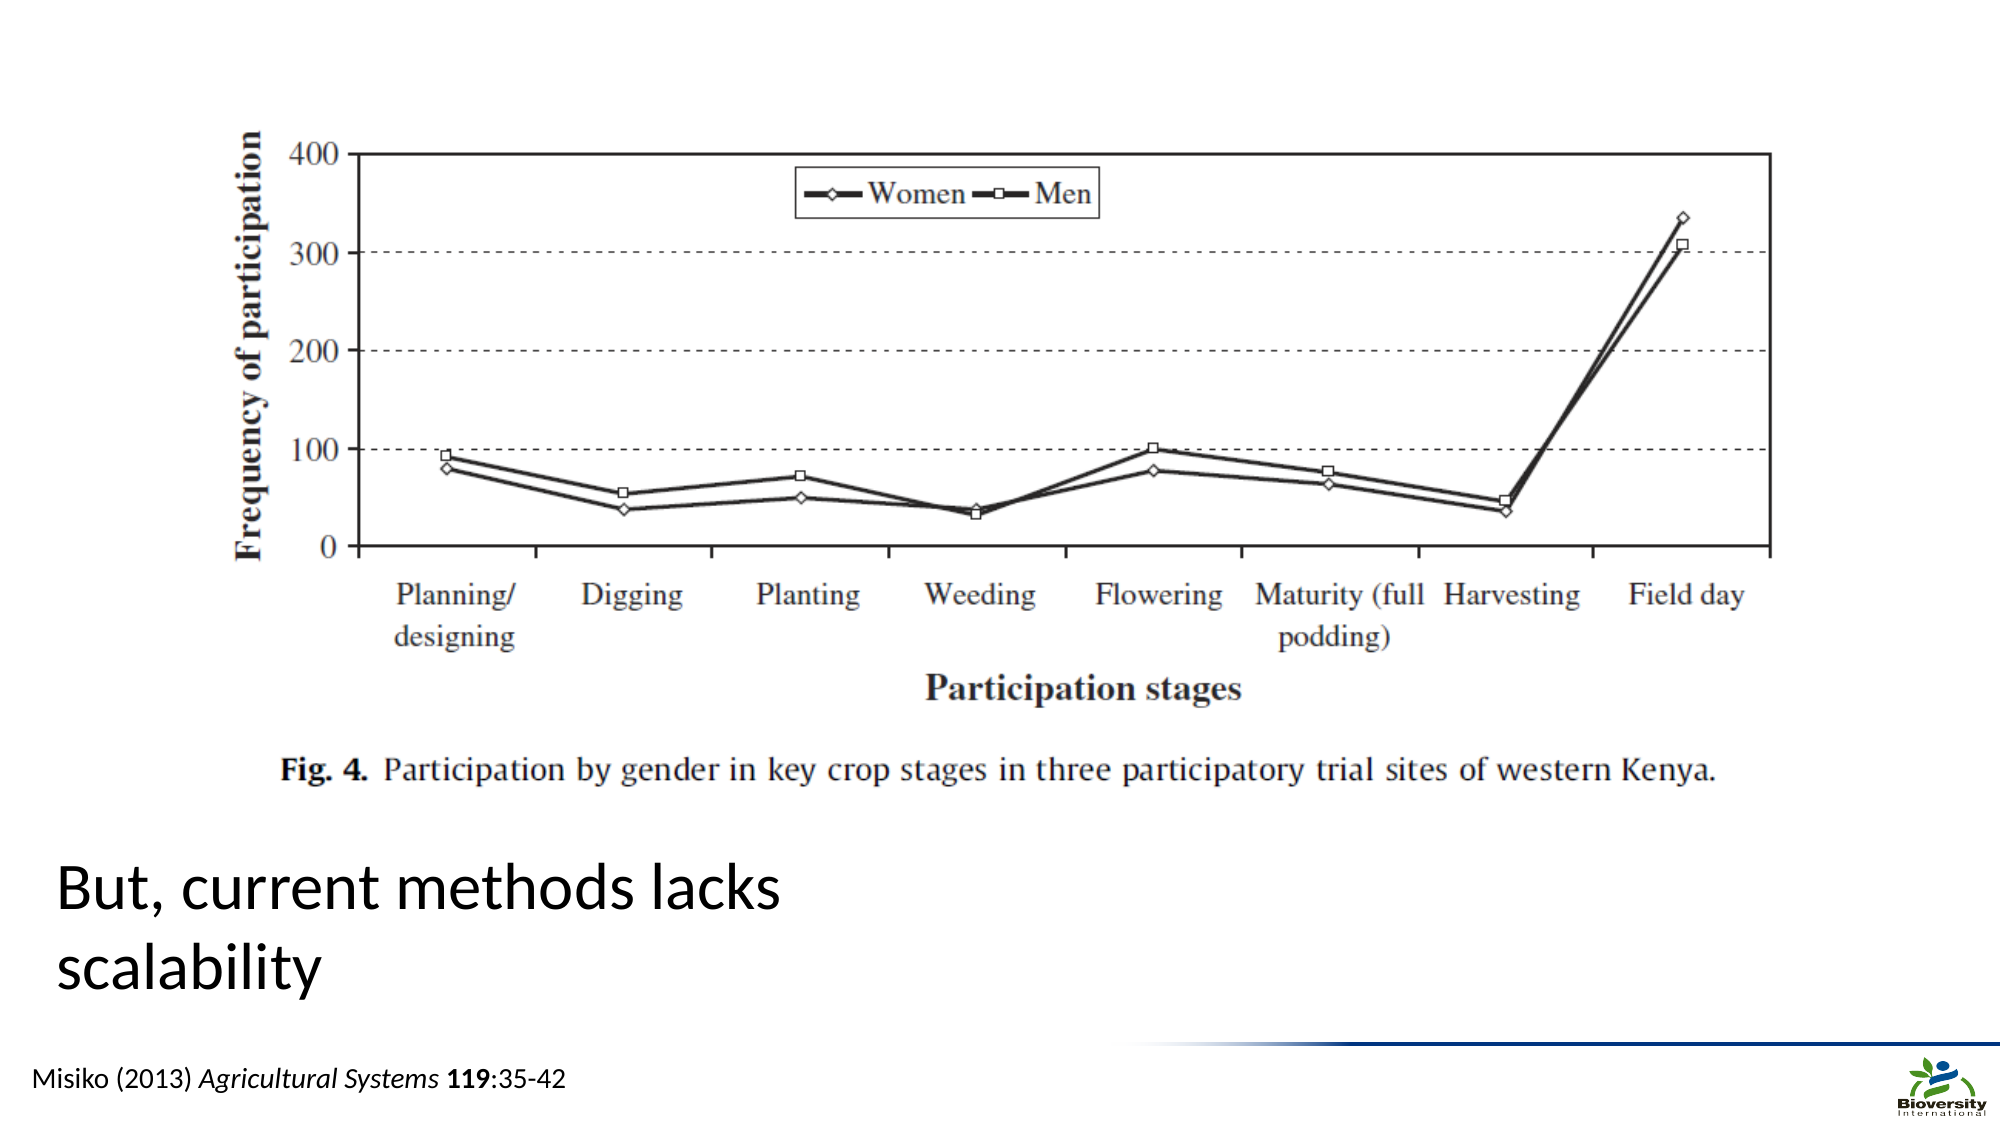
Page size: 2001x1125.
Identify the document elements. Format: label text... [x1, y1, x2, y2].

picture [188, 68, 1806, 816]
text_box But, current methods lacks scalability [41, 835, 868, 1010]
picture [1898, 1057, 1987, 1116]
text_box Misiko (2013) Agricultural Systems 119:35-42 [16, 1011, 670, 1125]
